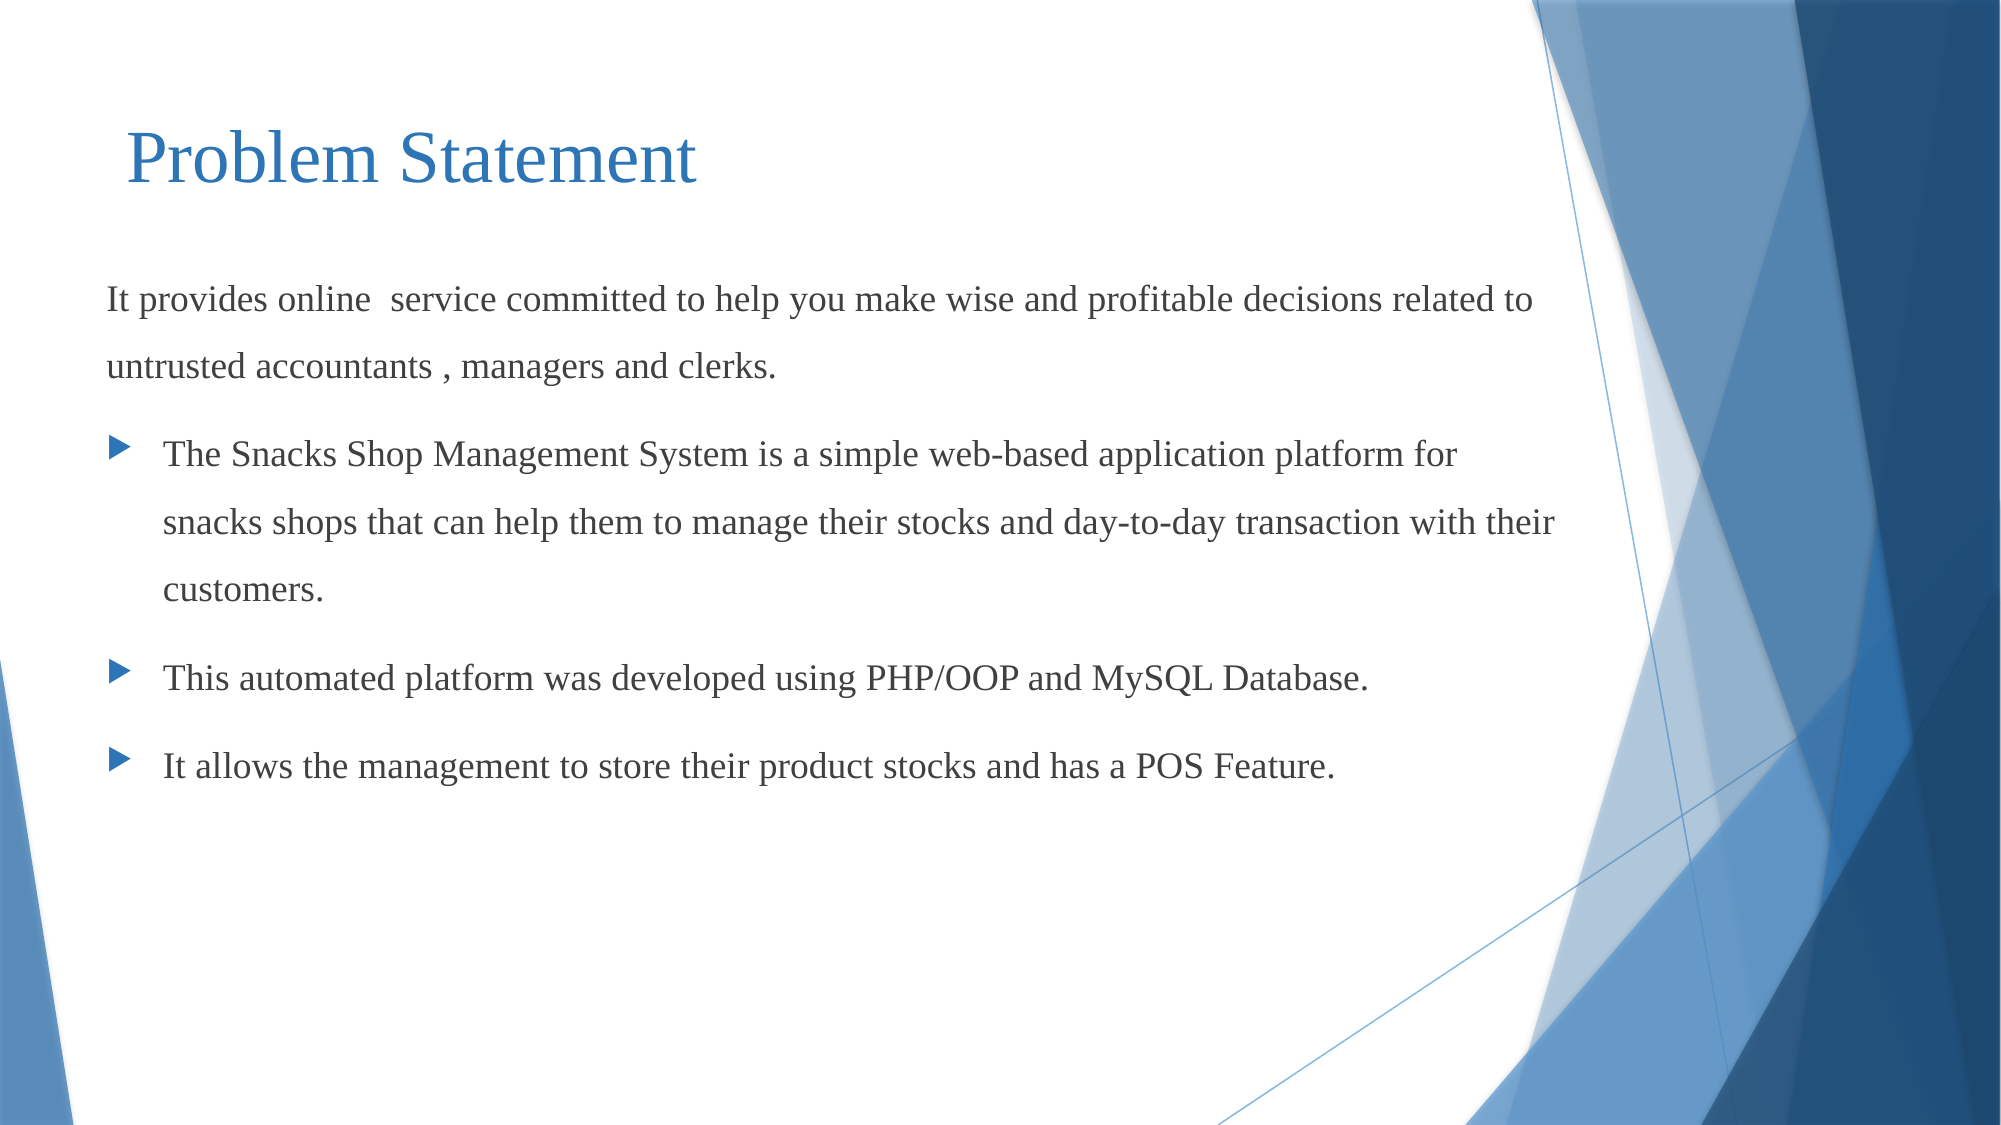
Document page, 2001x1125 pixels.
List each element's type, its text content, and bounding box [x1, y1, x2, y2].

title Problem Statement [111, 99, 1522, 229]
list It provides online service committed to help you make wise and profitable decisions related to untrusted accountants , managers and clerks. The Snacks Shop Management System is a simple web-based application platform for snacks shops that can help them to manage their stocks and day-to-day transaction with their customers. This automated platform was developed using PHP/OOP and MySQL Database. It allows the management to store their product stocks and has a POS Feature. [91, 243, 1583, 881]
